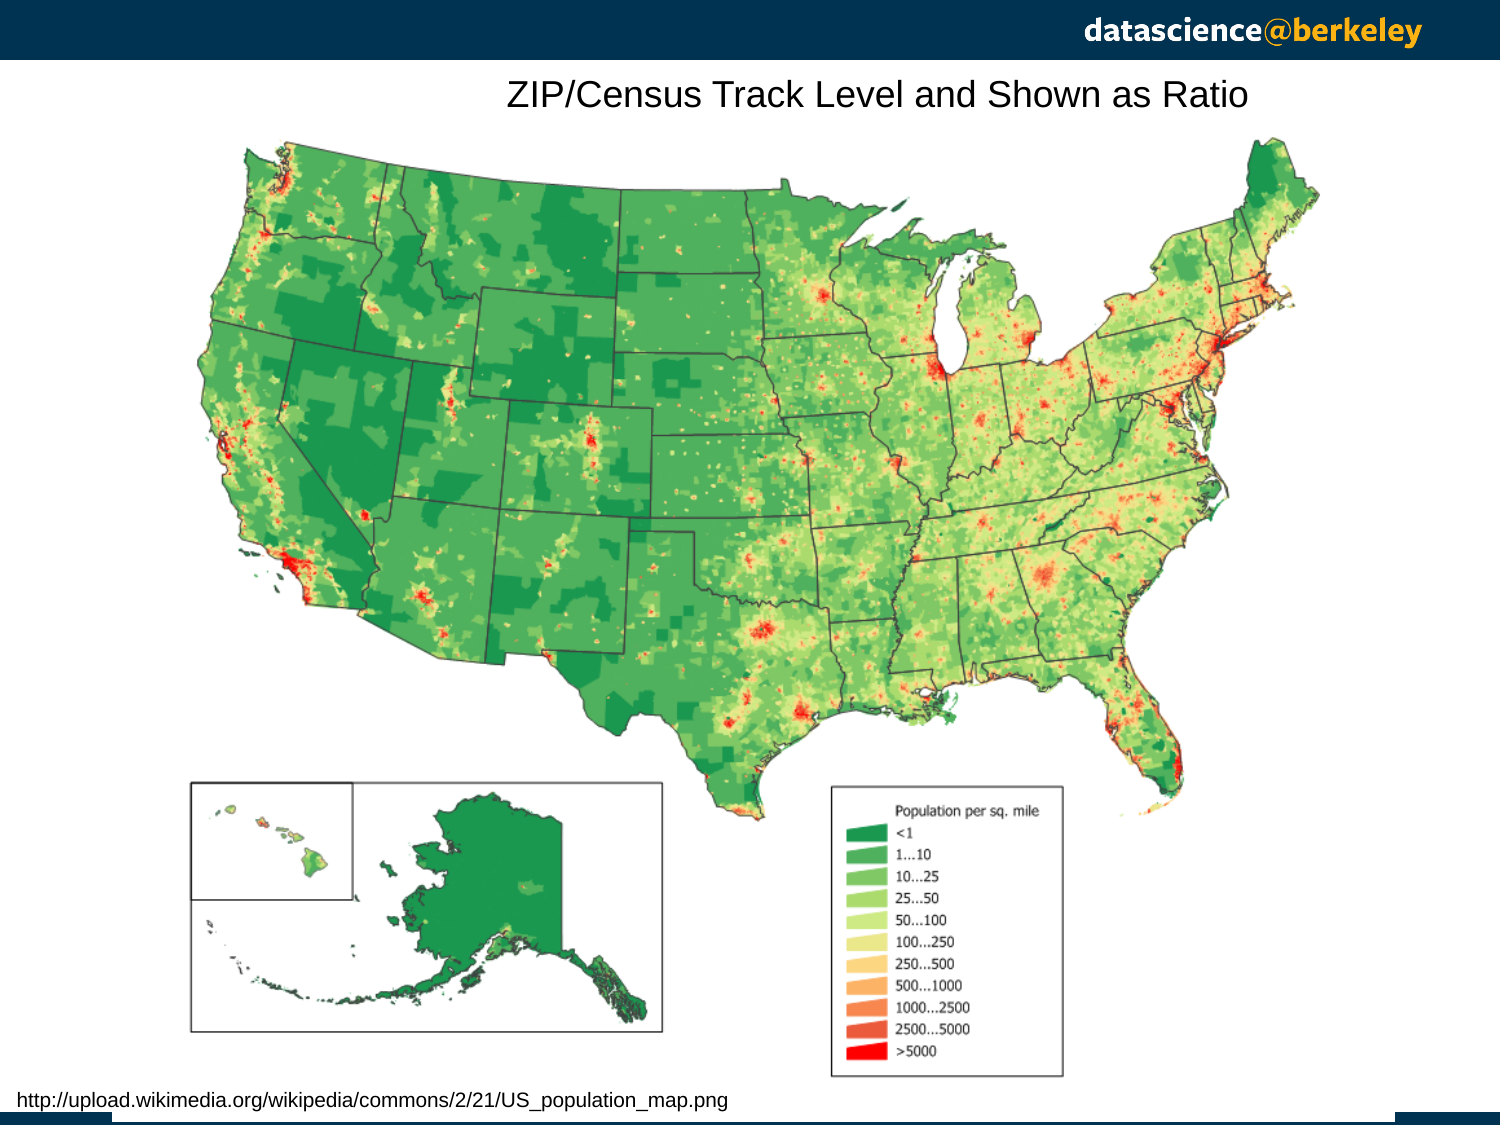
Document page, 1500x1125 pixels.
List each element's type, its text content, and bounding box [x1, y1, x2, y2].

text_box ZIP/Census Track Level and Shown as Ratio [491, 62, 1265, 94]
picture [1079, 10, 1431, 52]
text_box http://upload.wikimedia.org/wikipedia/commons/2/21/US_population_map.png [1, 1079, 108, 1119]
picture [112, 96, 1395, 1122]
